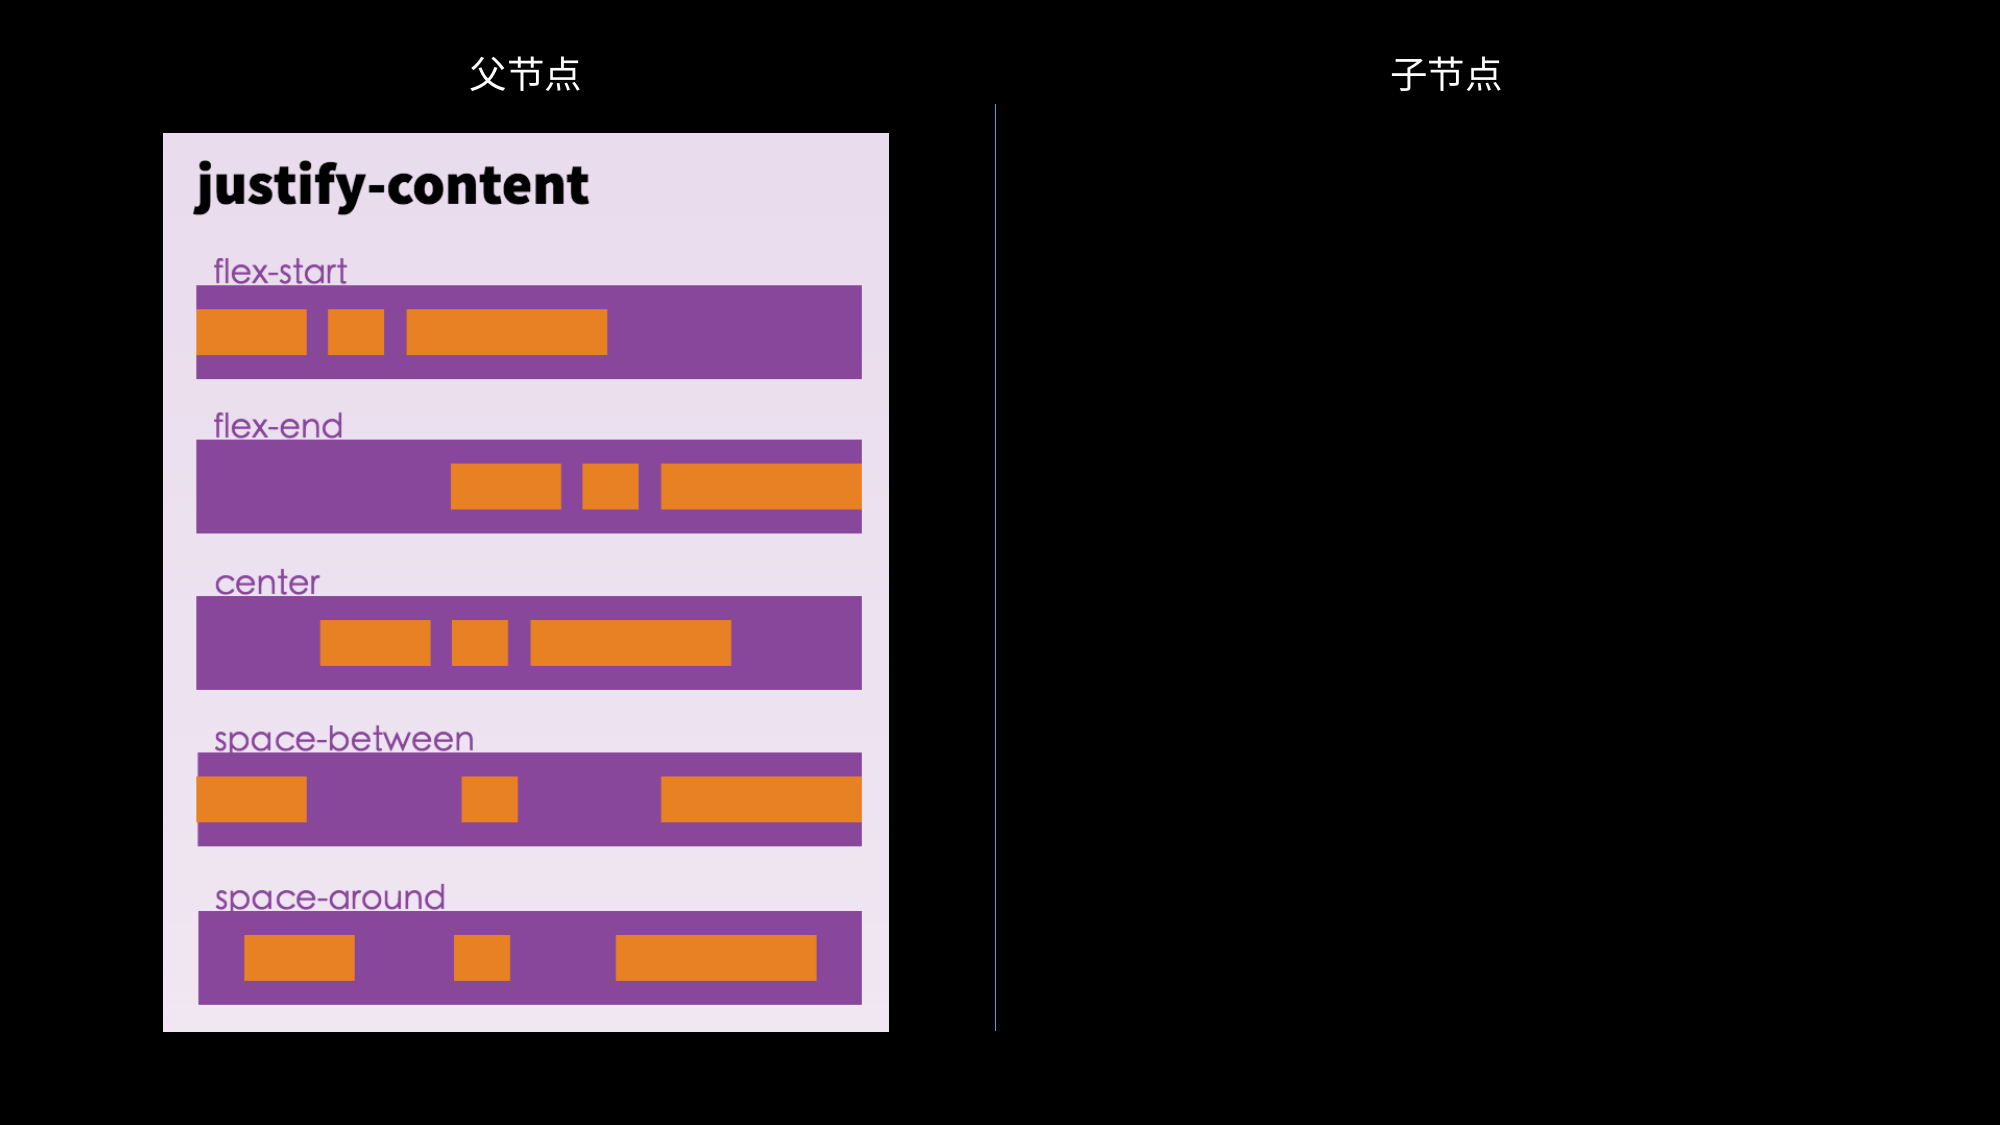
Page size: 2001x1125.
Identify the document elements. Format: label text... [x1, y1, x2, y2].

text_box 子节点 [1375, 43, 1518, 104]
text_box 父节点 [455, 43, 598, 104]
picture [163, 133, 889, 1032]
